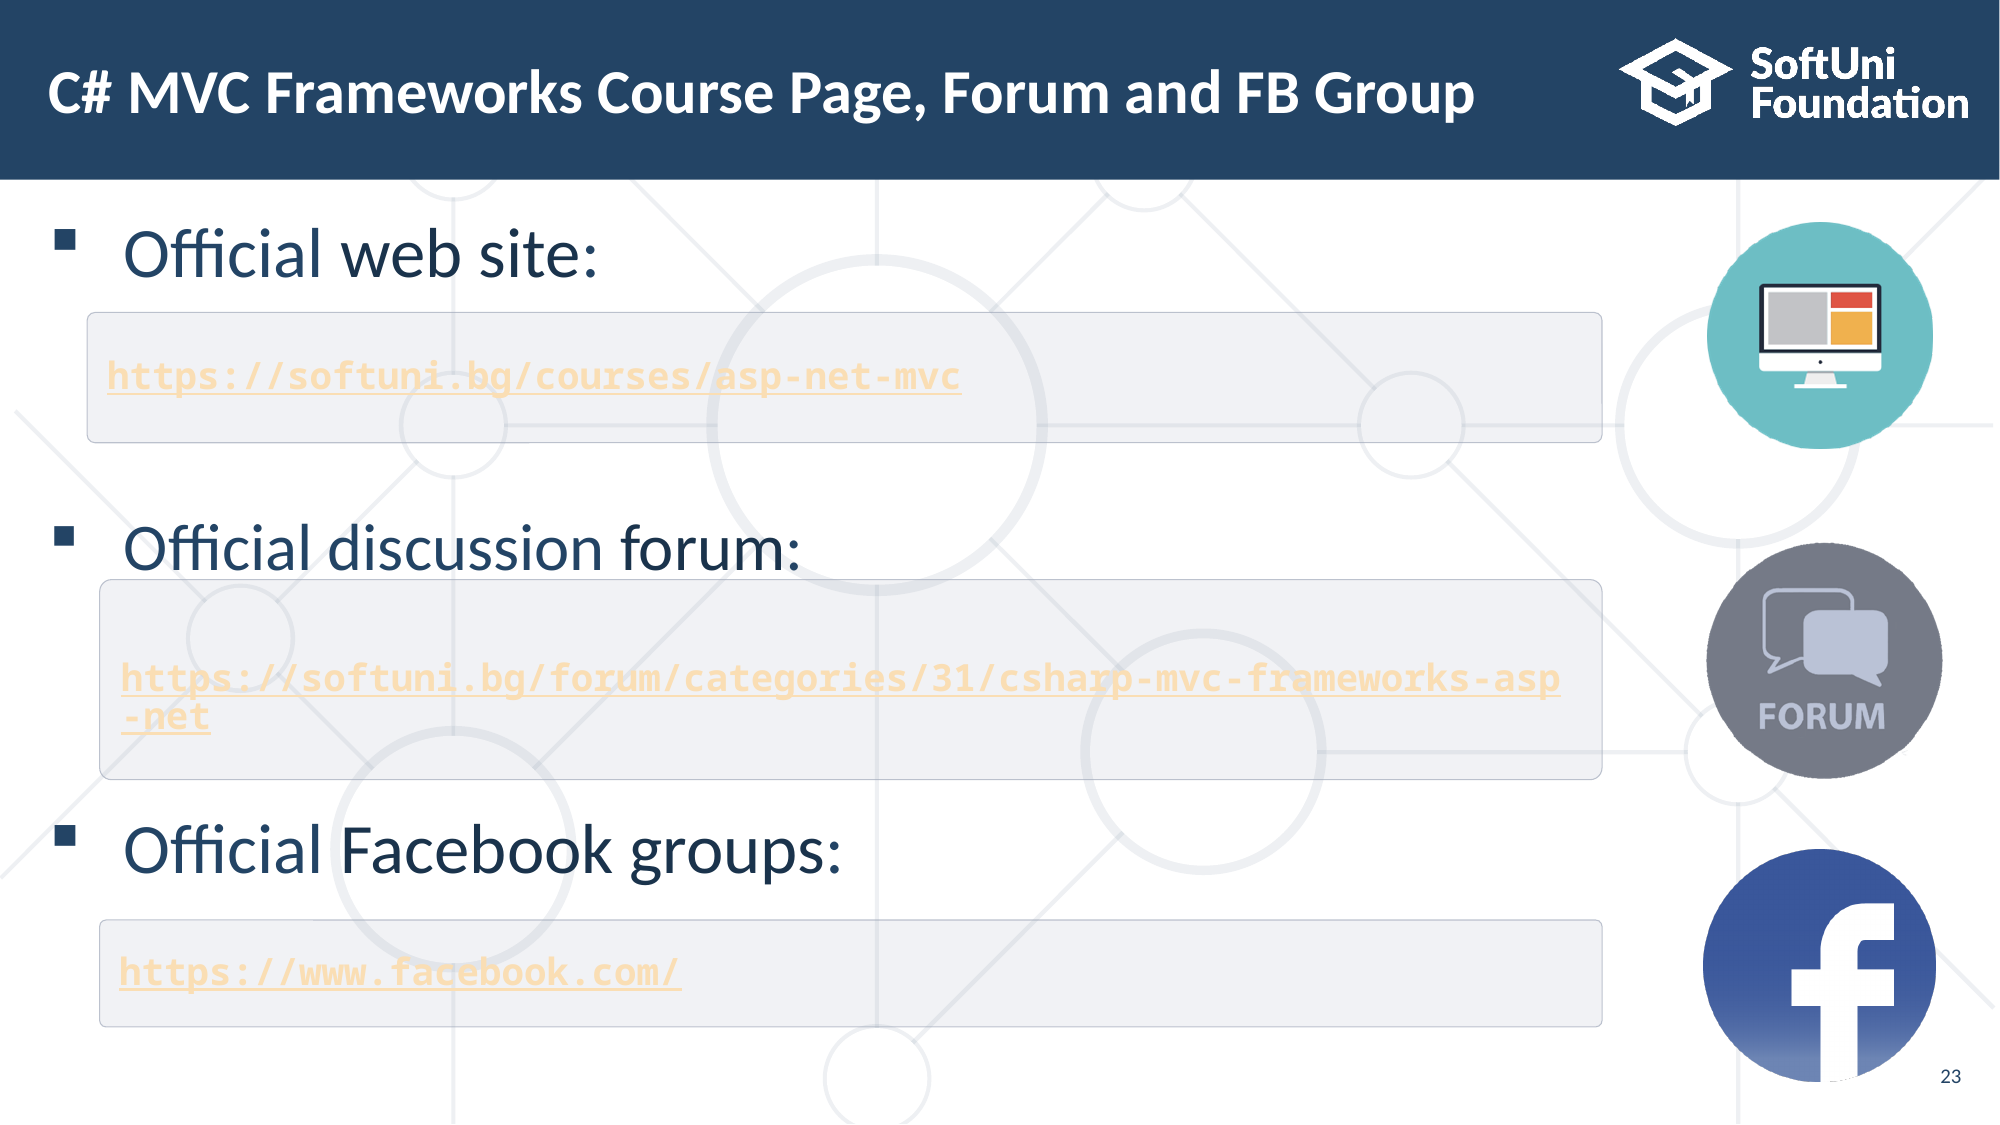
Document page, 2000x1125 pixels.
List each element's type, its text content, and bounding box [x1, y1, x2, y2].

title C# MVC Frameworks Course Page, Forum and FB Group [31, 16, 1591, 162]
picture [1706, 222, 1933, 449]
picture [1618, 38, 1968, 126]
picture [1703, 539, 1945, 781]
text_box https://softuni.bg/forum/categories/31/csharp-mvc-frameworks-asp-net [99, 579, 1603, 780]
list Official web site: Official discussion forum: Official Facebook groups: [31, 196, 1970, 1050]
picture [1703, 849, 1936, 1082]
text_box https://www.facebook.com/ [99, 919, 1603, 1027]
text_box https://softuni.bg/courses/asp-net-mvc [87, 312, 1603, 443]
slide_number 23 [1896, 1049, 1968, 1101]
